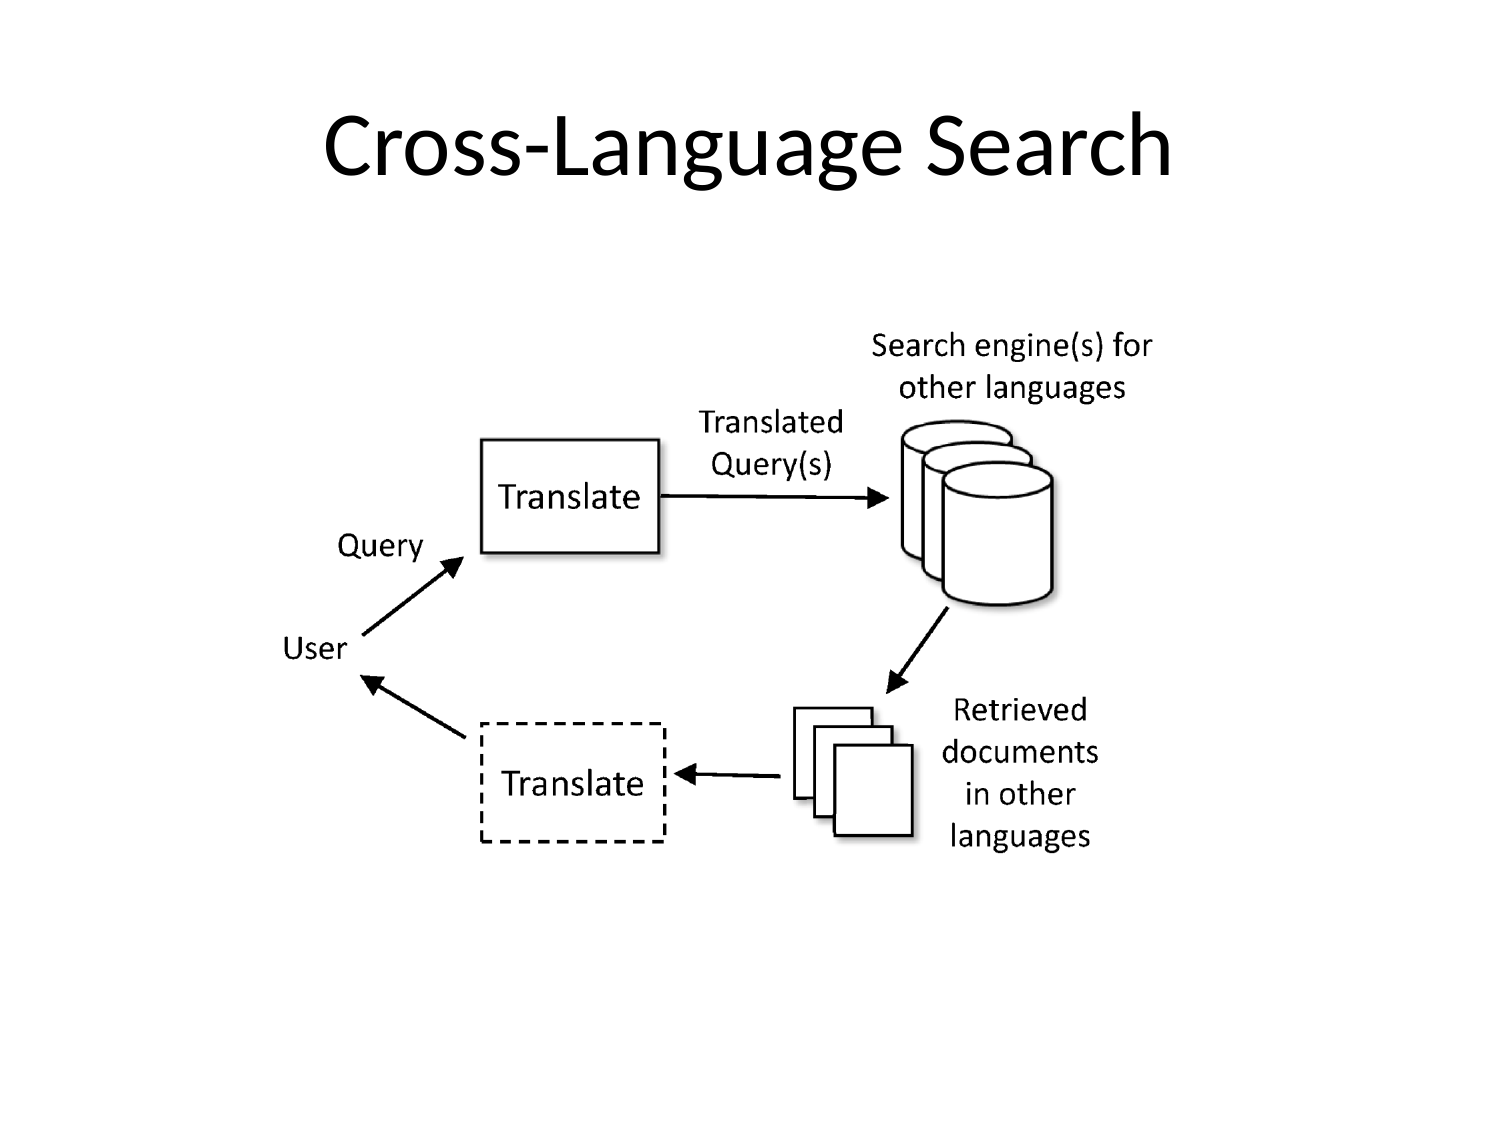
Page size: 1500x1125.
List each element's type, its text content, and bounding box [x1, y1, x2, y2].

picture [274, 312, 1159, 863]
title Cross-Language Search [75, 45, 1425, 233]
